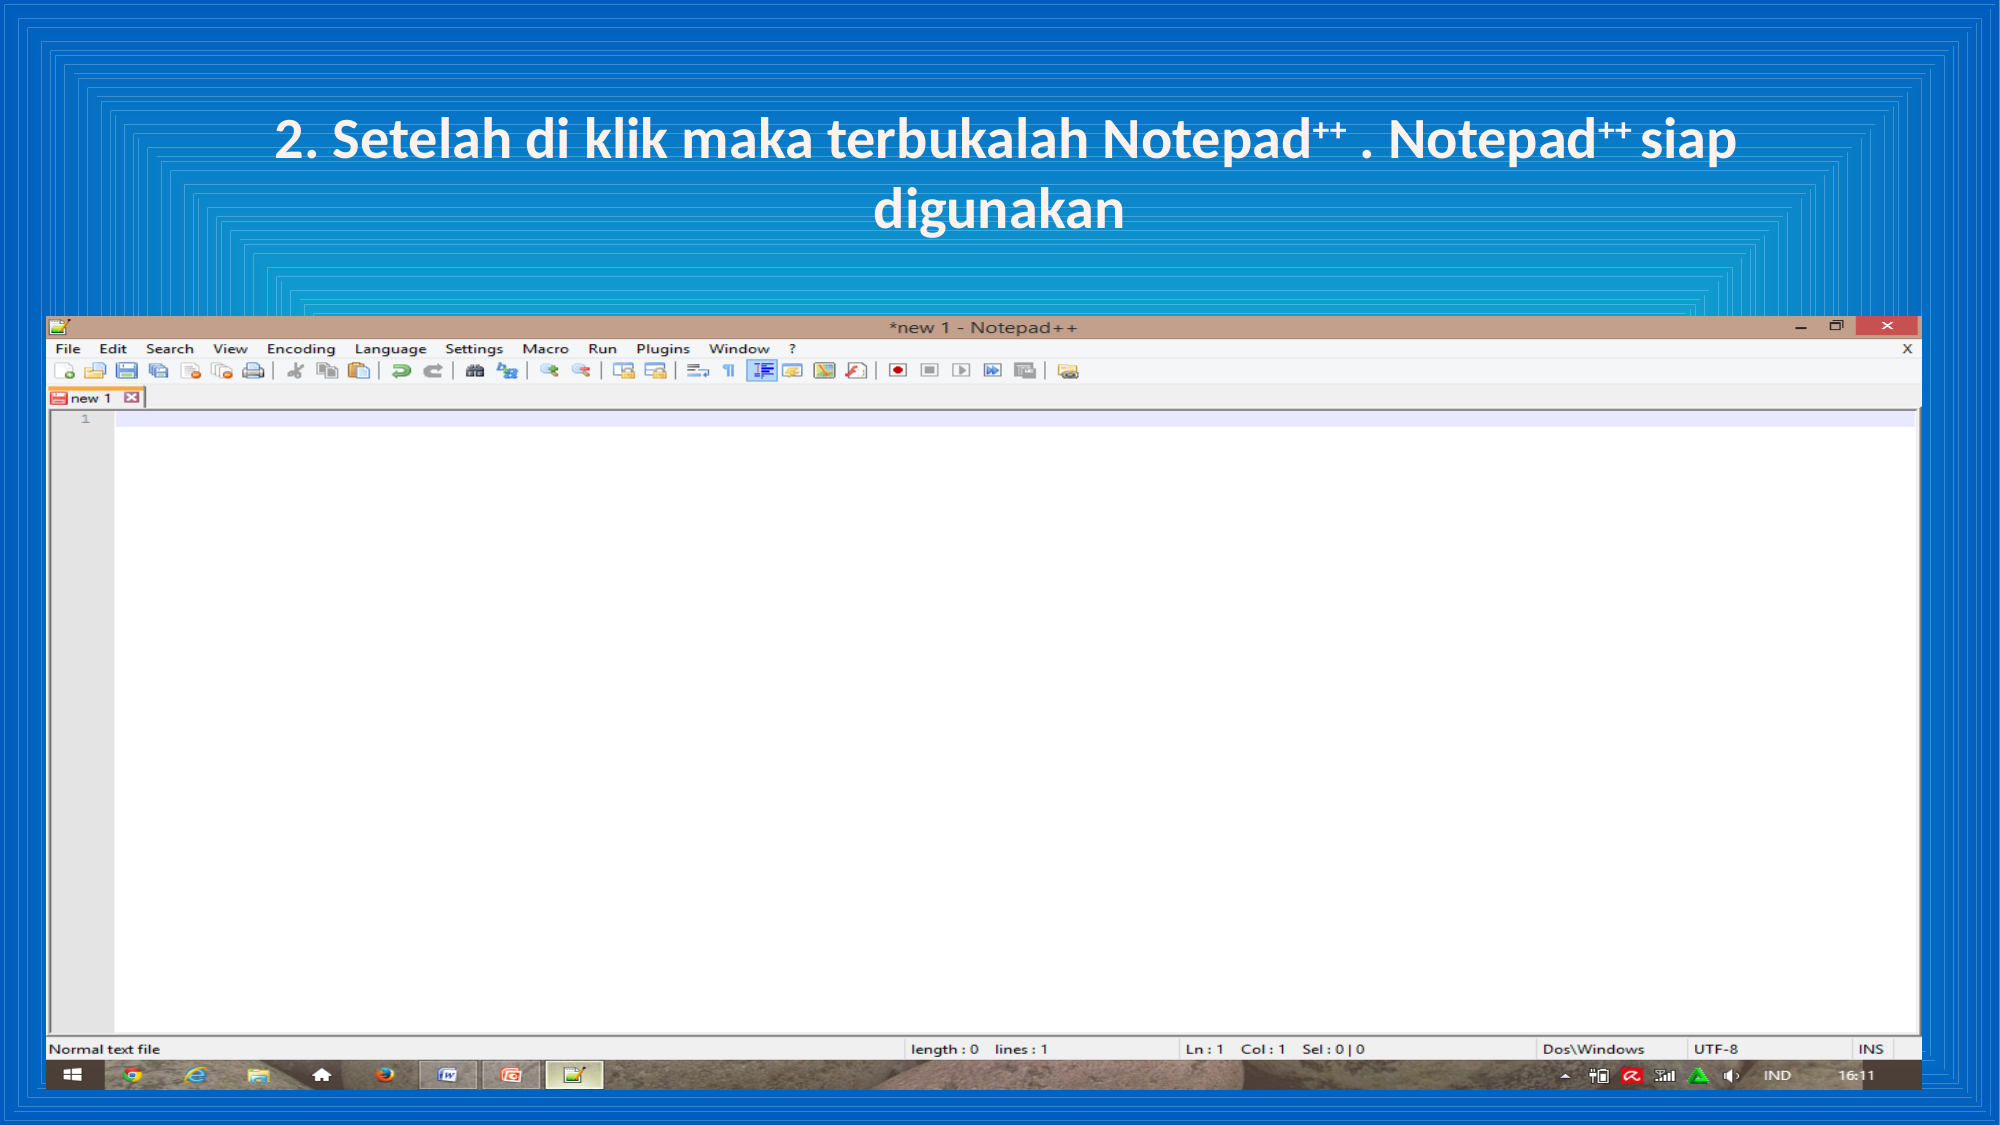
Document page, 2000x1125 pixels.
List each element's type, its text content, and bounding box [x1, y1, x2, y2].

title 2. Setelah di klik maka terbukalah Notepad++ . Notepad++ siap digunakan [156, 58, 1856, 282]
picture [46, 313, 1922, 1091]
